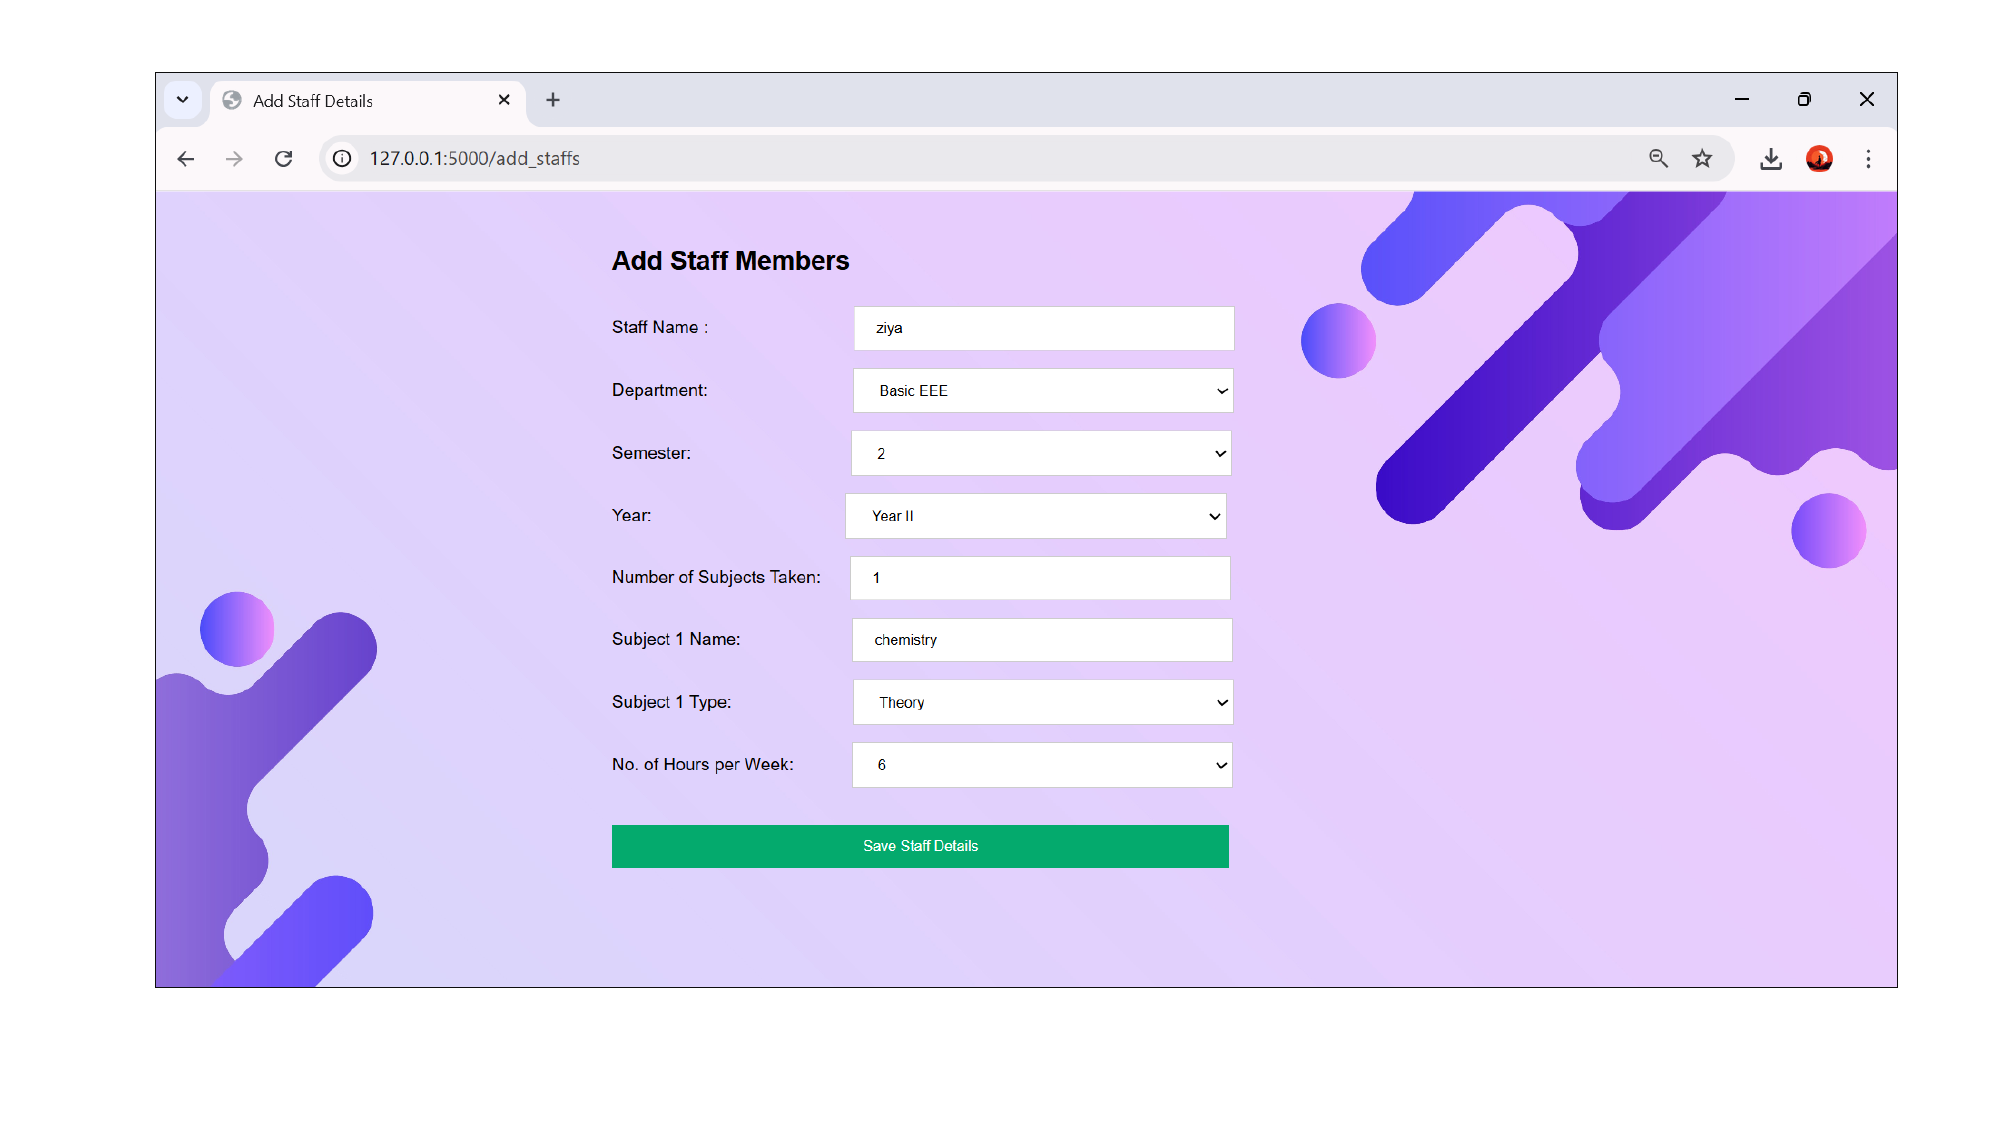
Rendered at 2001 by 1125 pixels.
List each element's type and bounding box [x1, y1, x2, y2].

picture [154, 72, 1898, 988]
